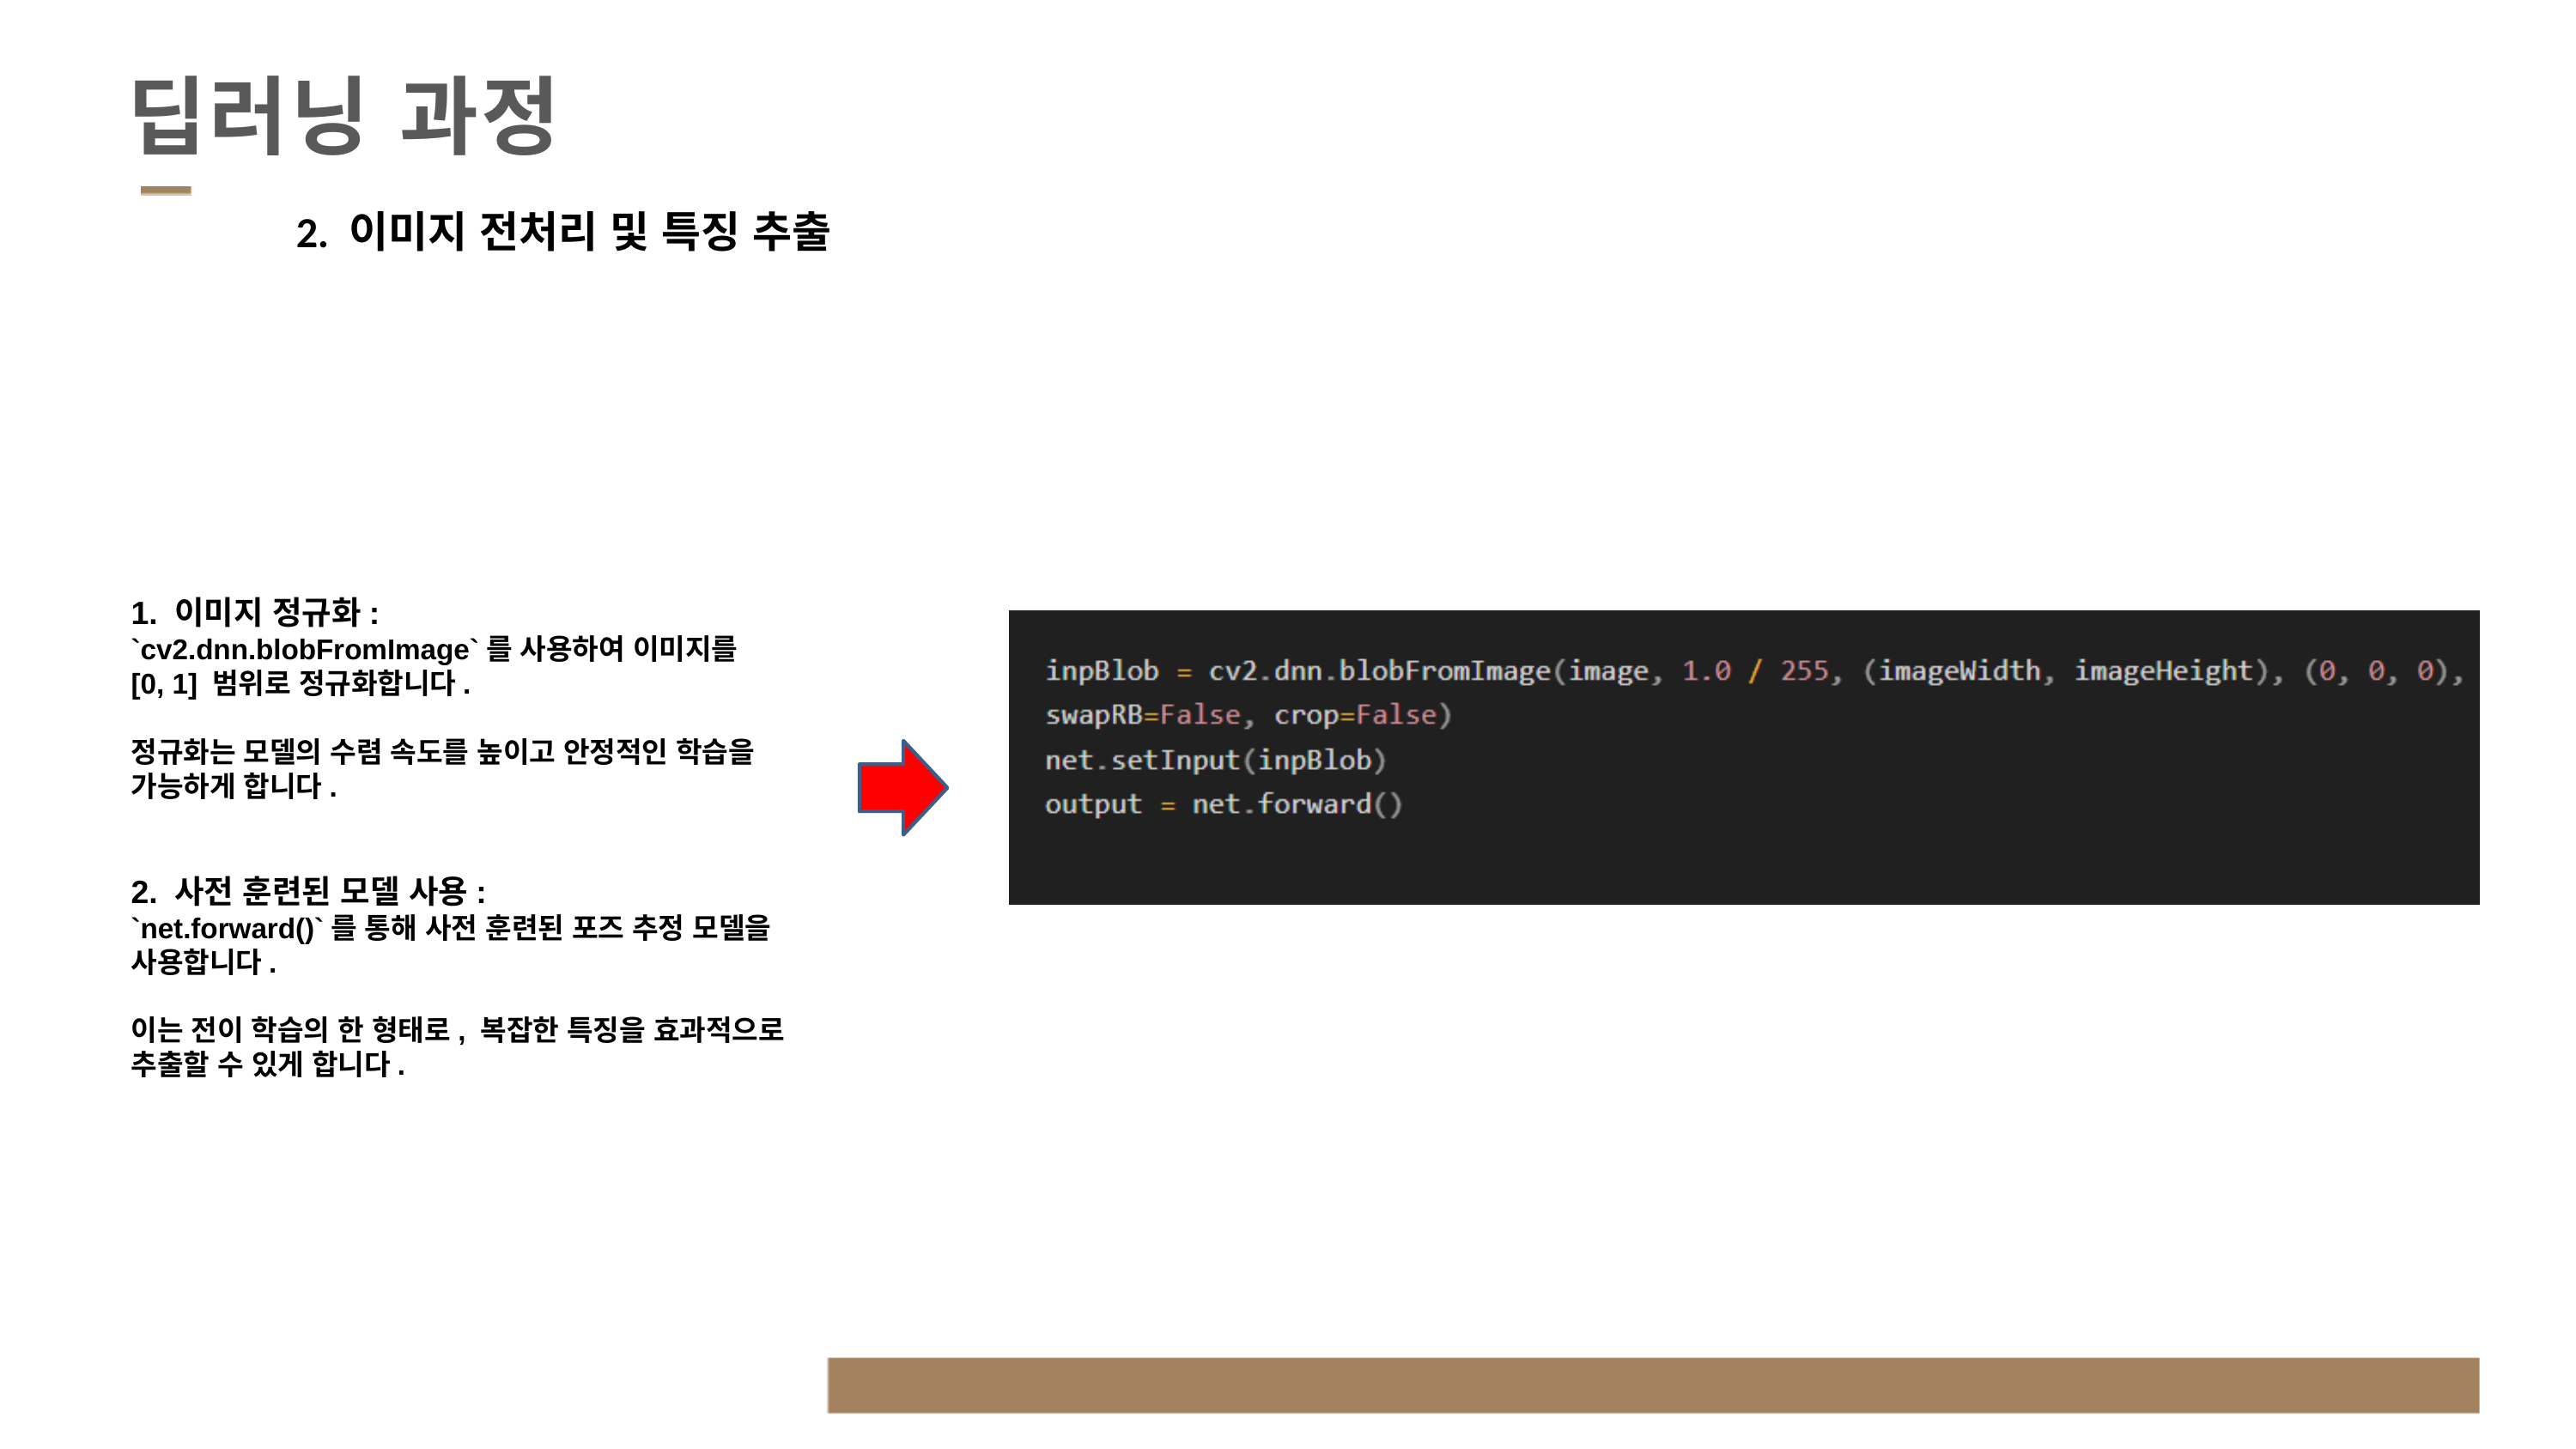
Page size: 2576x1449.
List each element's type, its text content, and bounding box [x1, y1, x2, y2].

text_box 2. 이미지 전처리 및 특징 추출 [276, 195, 1056, 267]
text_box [826, 1356, 2481, 1415]
text_box 1. 이미지 정규화: `cv2.dnn.blobFromImage`를 사용하여 이미지를 [0, 1] 범위로 정규화합니다. 정규화는 모델의 수렴 속도를 높이고 안정적인 학습을 가능하게 합니다. 2. 사전 훈련된 모델 사용: `net.forward()`를 통해 사전 훈련된 포즈 추정 모델을 사용합니다. 이는 전이 학습의 한 형태로, 복잡한 특징을 효과적으로 추출할 수 있게 합니다. [111, 582, 806, 1092]
picture [1009, 610, 2481, 905]
text_box 딥러닝 과정 [107, 52, 1056, 176]
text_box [140, 186, 194, 196]
text_box [857, 738, 949, 837]
